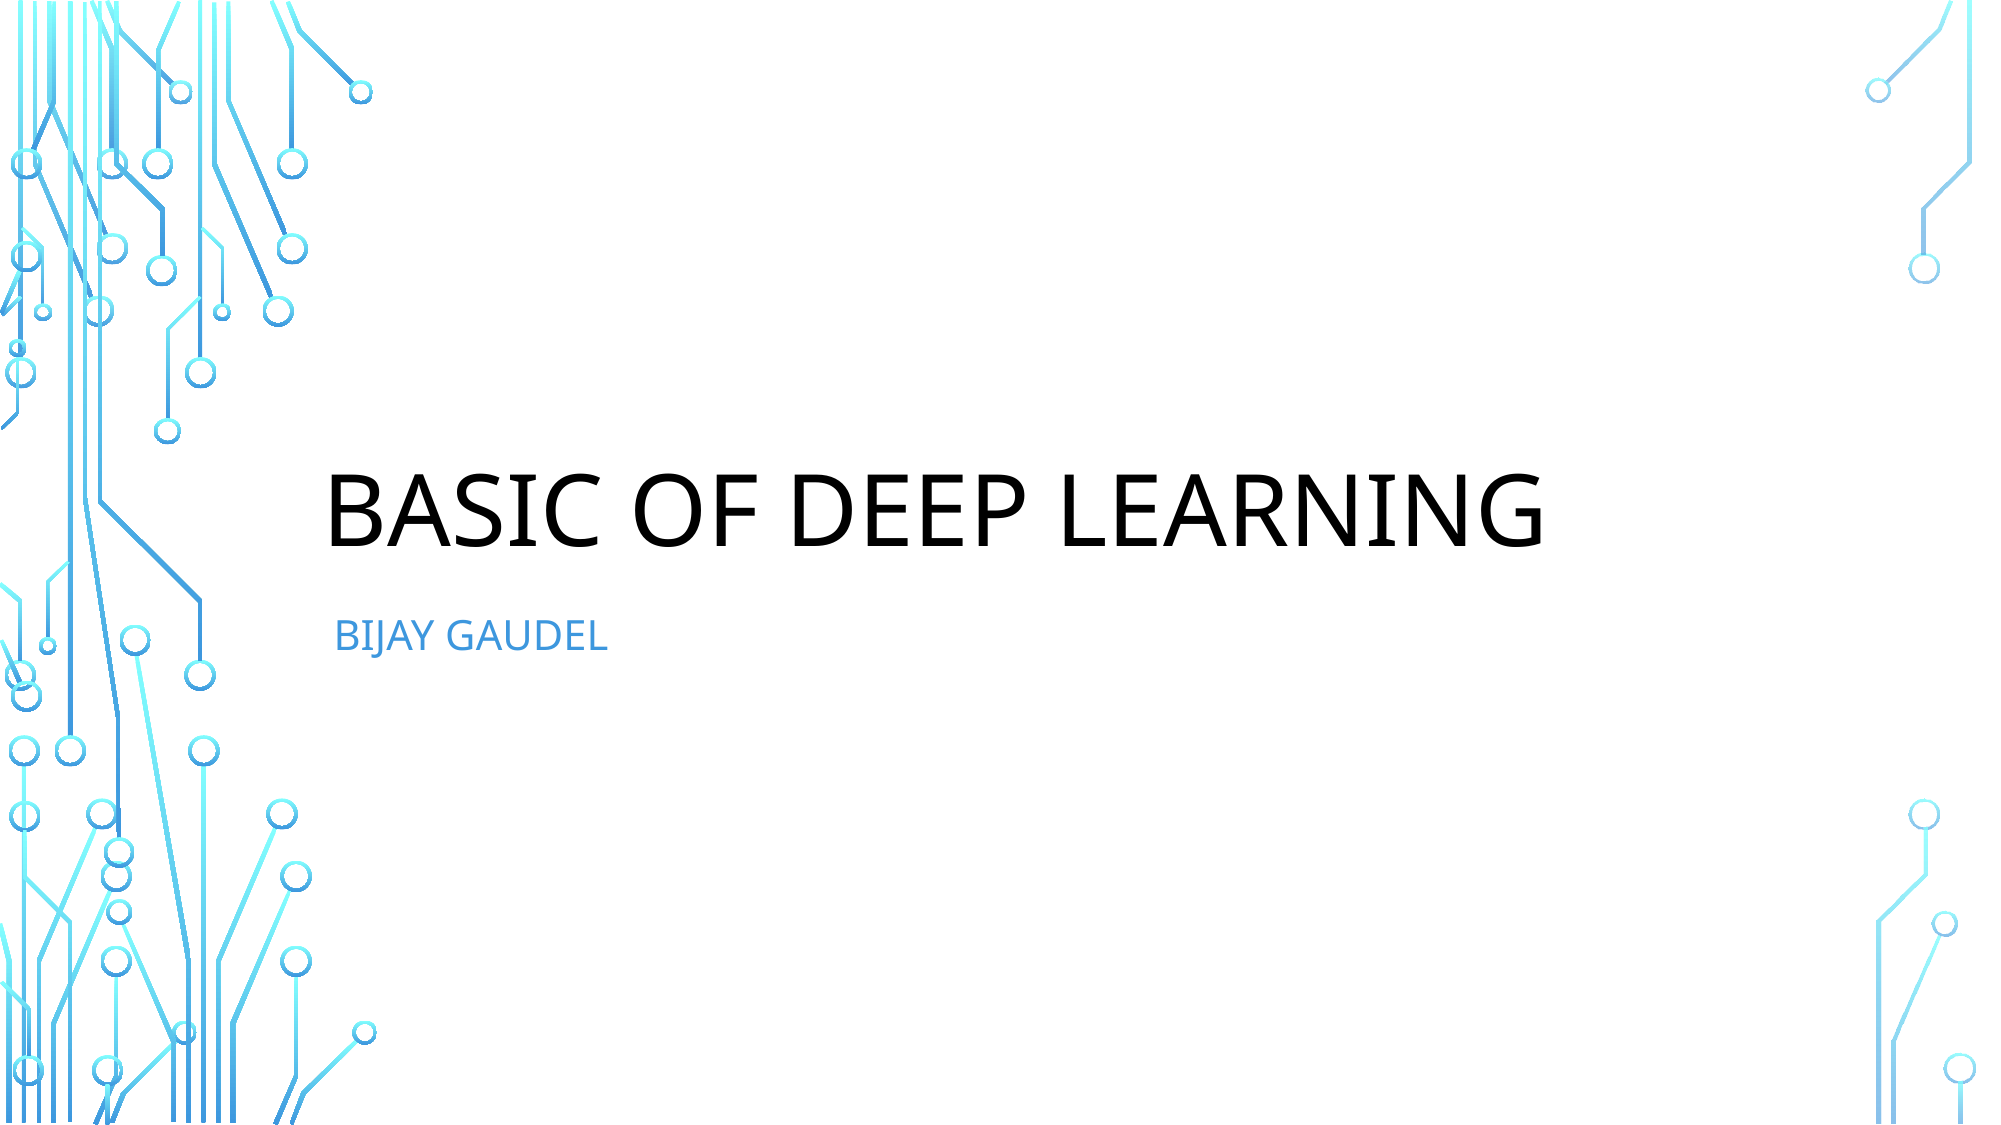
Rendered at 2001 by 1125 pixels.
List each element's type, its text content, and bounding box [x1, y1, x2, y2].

subtitle Bijay Gaudel [307, 590, 1750, 863]
title Basic of Deep learning [307, 184, 1750, 576]
